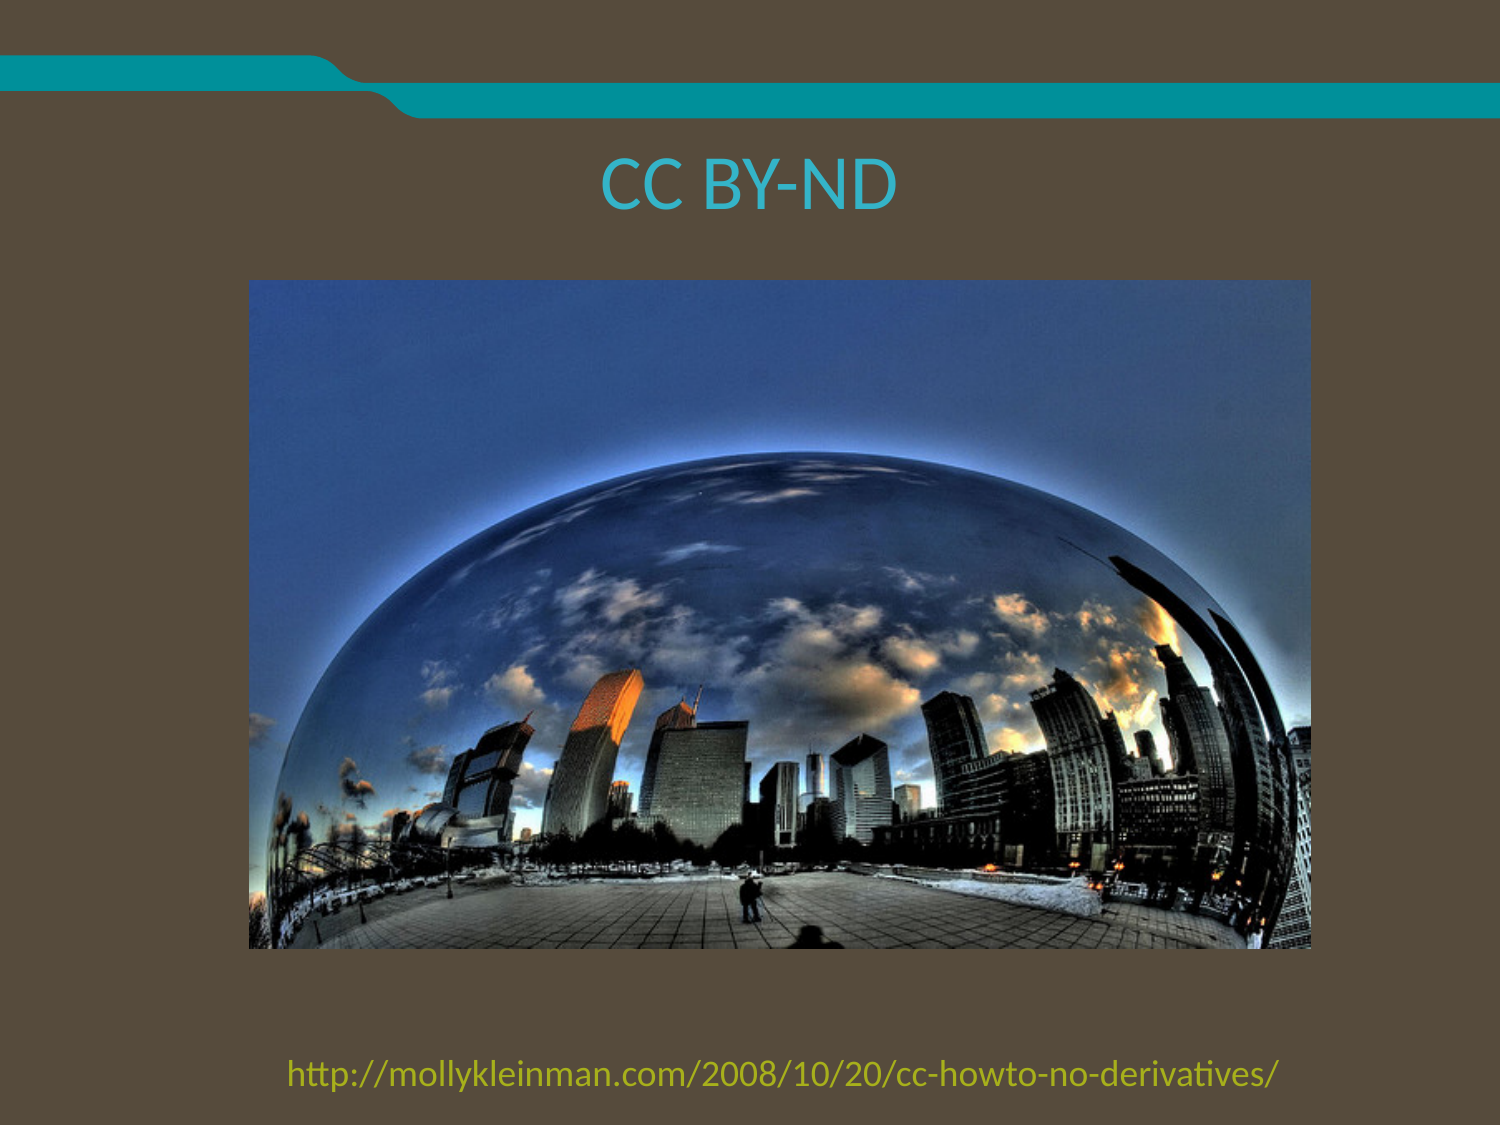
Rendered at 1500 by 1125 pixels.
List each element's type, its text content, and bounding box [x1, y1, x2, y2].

text_box http://mollykleinman.com/2008/10/20/cc-howto-no-derivatives/ [256, 1041, 1311, 1102]
title CC BY-ND [75, 45, 1425, 233]
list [249, 280, 1311, 949]
